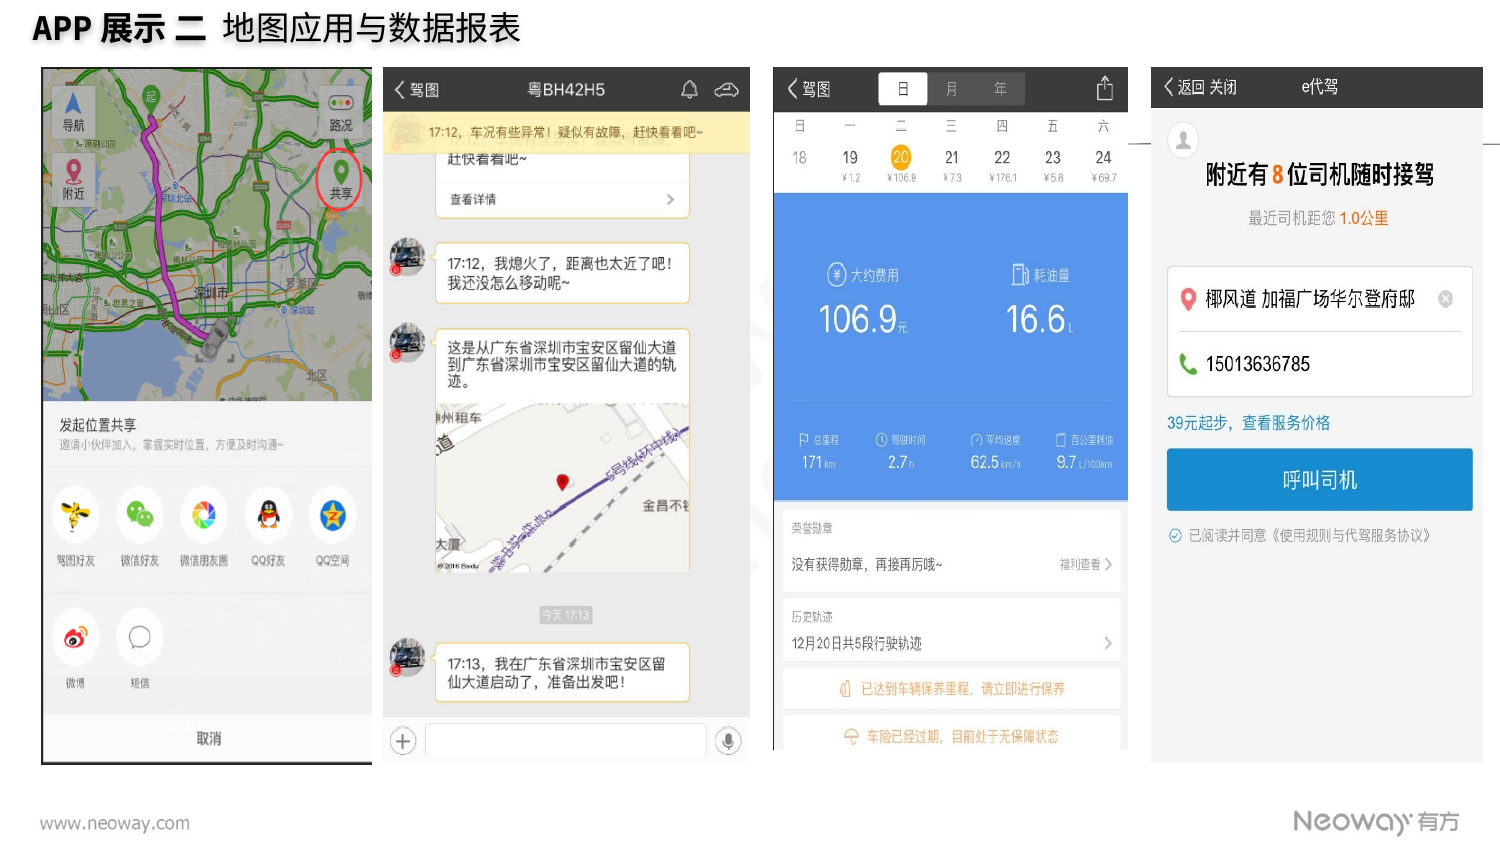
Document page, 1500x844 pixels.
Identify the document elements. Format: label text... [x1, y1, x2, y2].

text_box APP展示 二 地图应用与数据报表 [17, 0, 1453, 55]
picture [0, 0, 1500, 844]
